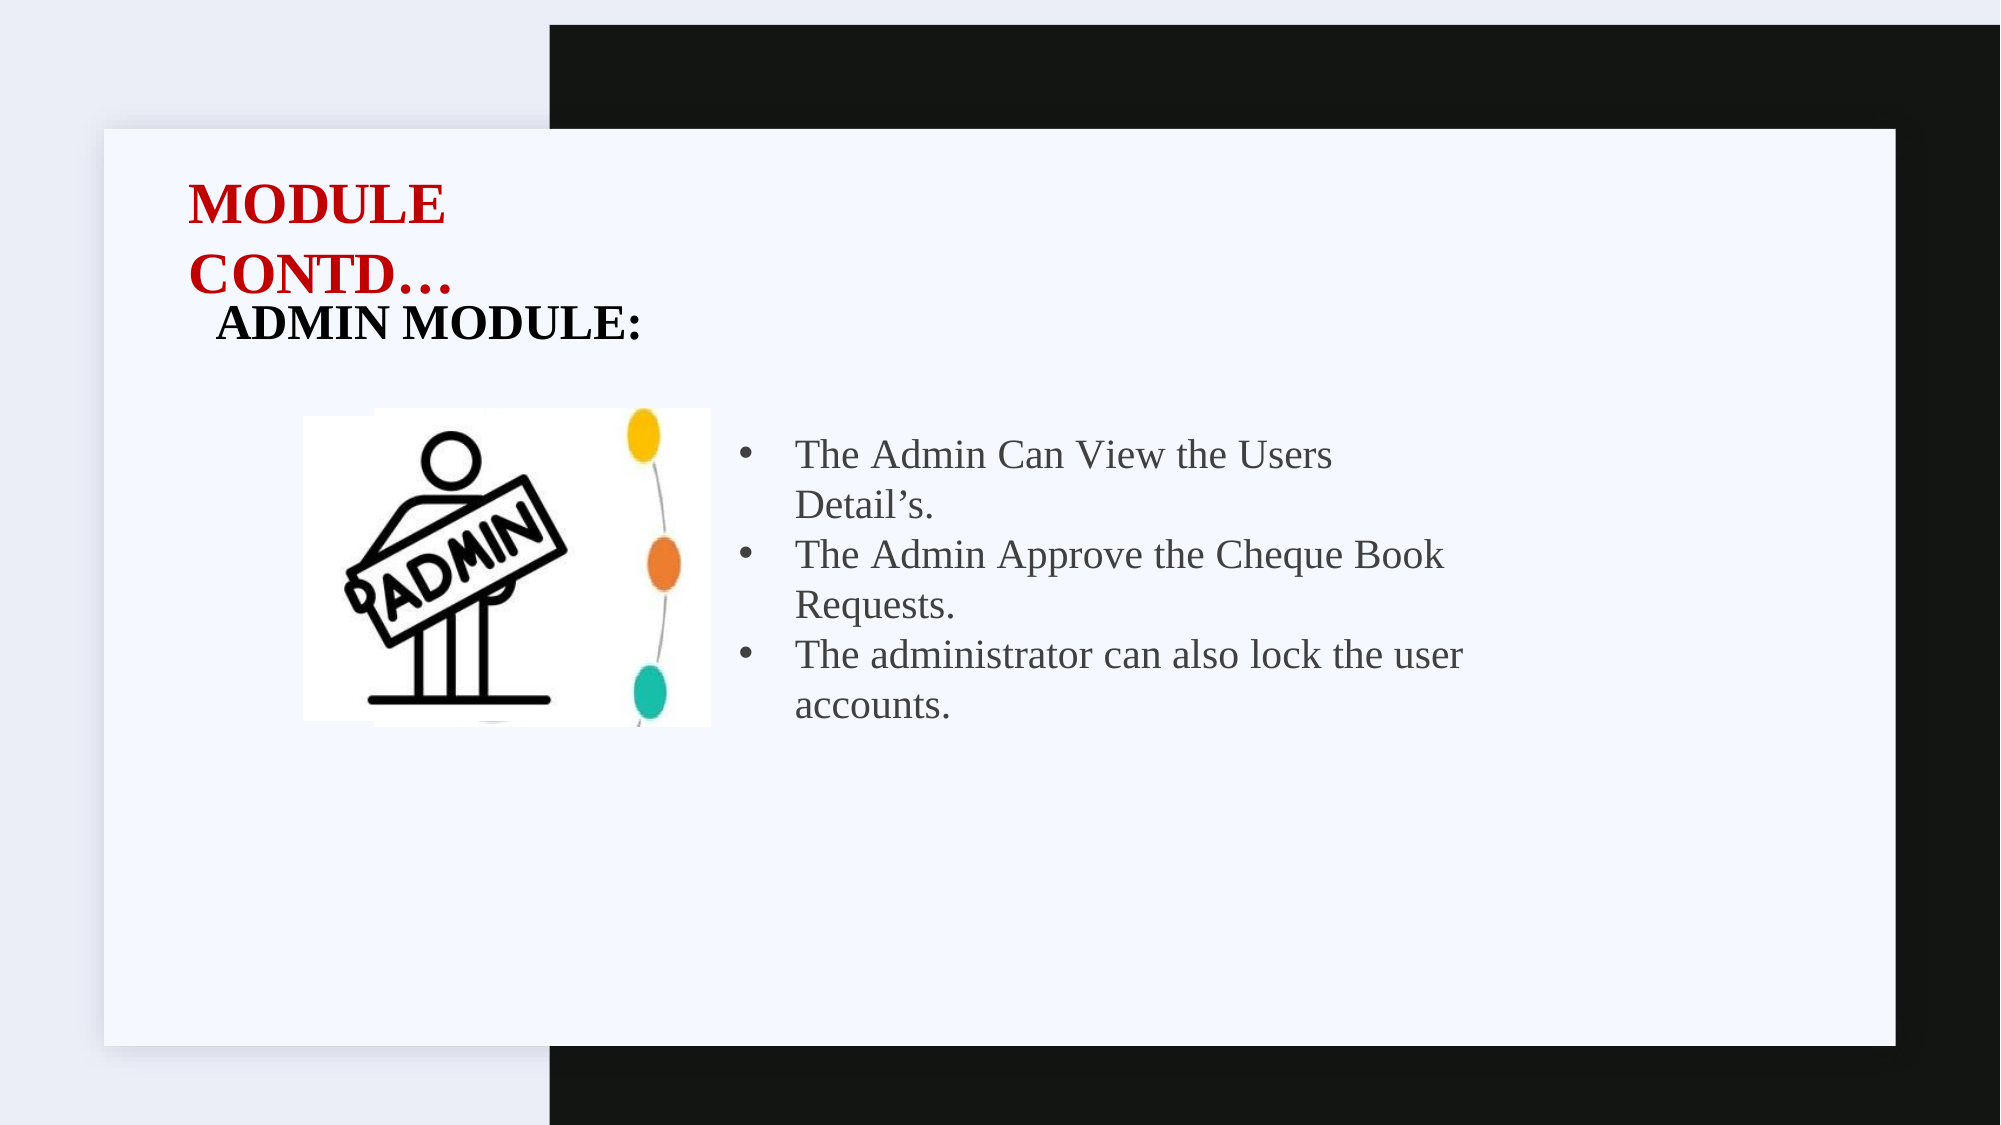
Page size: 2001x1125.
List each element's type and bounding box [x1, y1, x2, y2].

text_box [302, 407, 712, 727]
text_box [64, 24, 2000, 1125]
